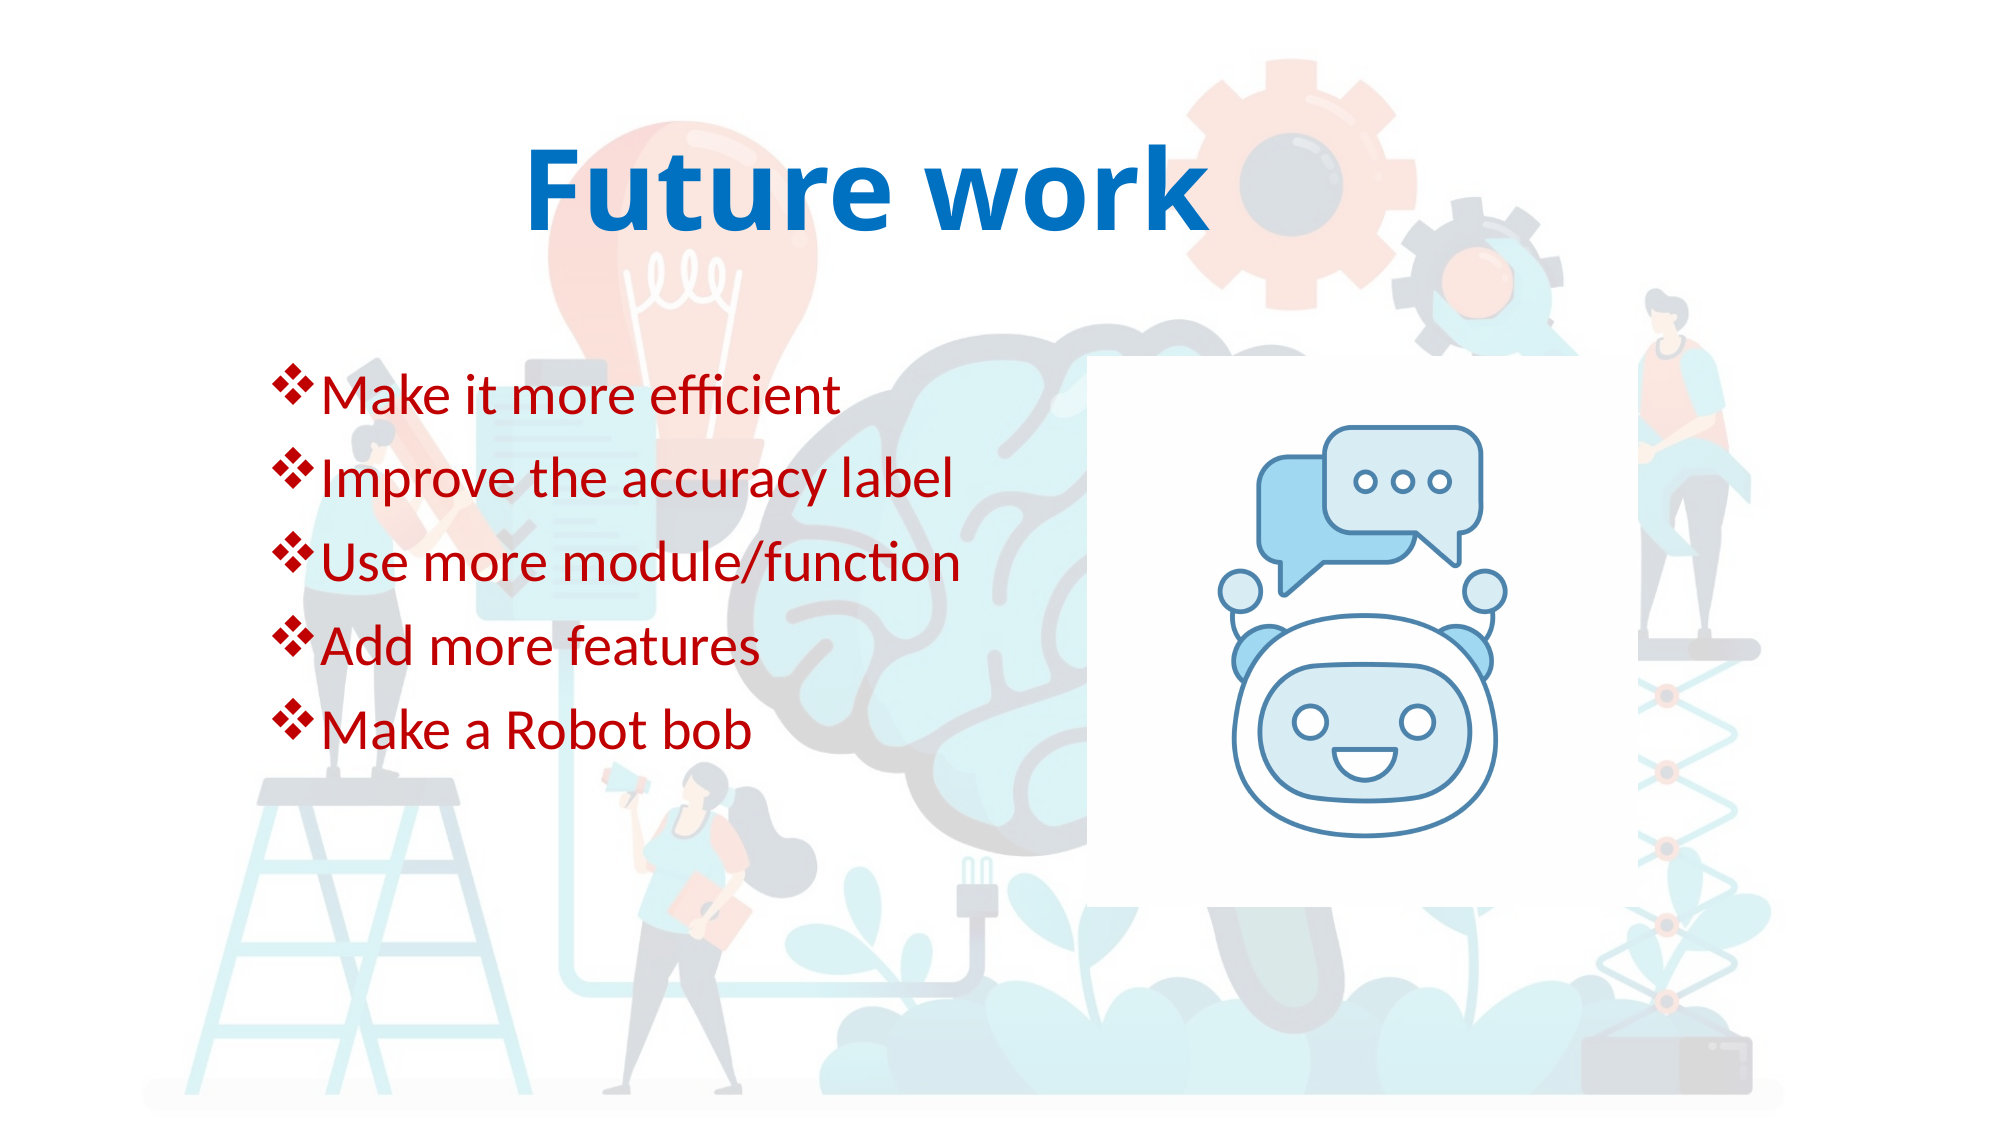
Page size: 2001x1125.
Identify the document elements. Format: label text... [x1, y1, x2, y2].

list Make it more efficient Improve the accuracy label Use more module/function Add more features Make a Robot bob [252, 356, 1238, 1012]
title Future work [506, 84, 1542, 303]
picture [1087, 356, 1638, 907]
